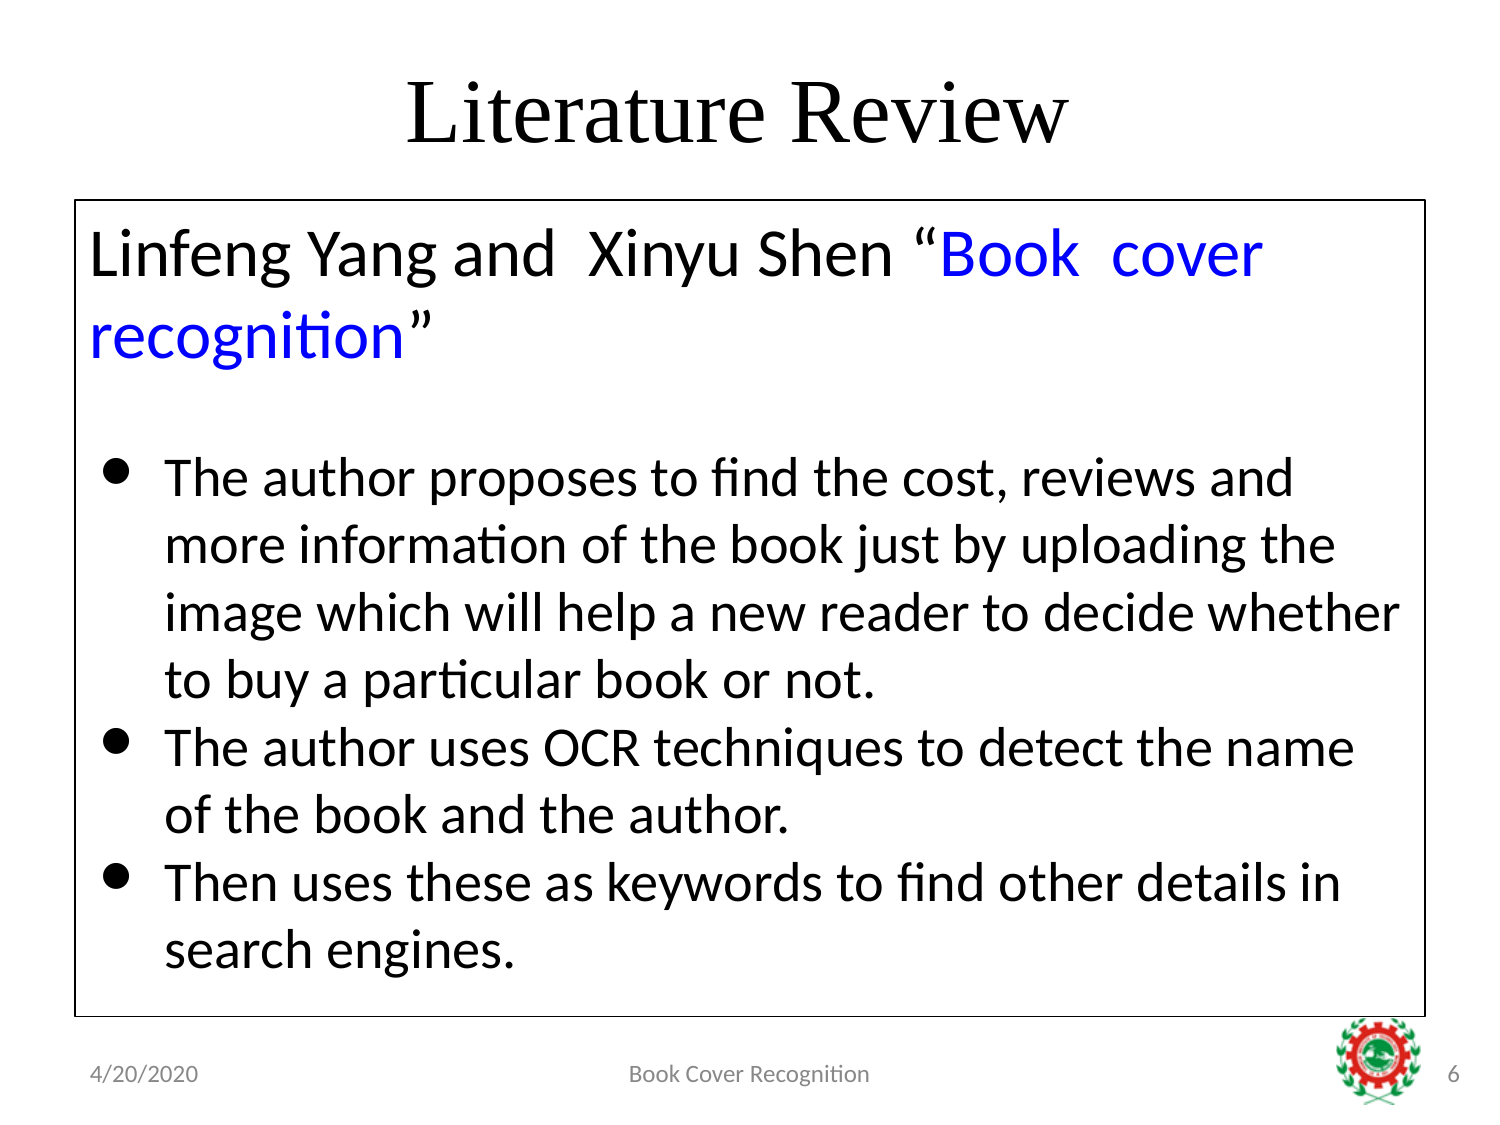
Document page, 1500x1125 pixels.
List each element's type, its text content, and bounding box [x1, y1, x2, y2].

text_box Linfeng Yang and Xinyu Shen “Book cover recognition” The author proposes to find the cost, reviews and more information of the book just by uploading the image which will help a new reader to decide whether to buy a particular book or not. The author uses OCR techniques to detect the name of the book and the author. Then uses these as keywords to find other details in search engines. [74, 199, 1425, 1017]
text_box 4/20/2020 [75, 1042, 425, 1103]
text_box Book Cover Recognition [512, 1042, 988, 1103]
picture [1336, 1018, 1421, 1042]
text_box Literature Review [74, 12, 1425, 199]
text_box ‹#› [1125, 1042, 1475, 1103]
